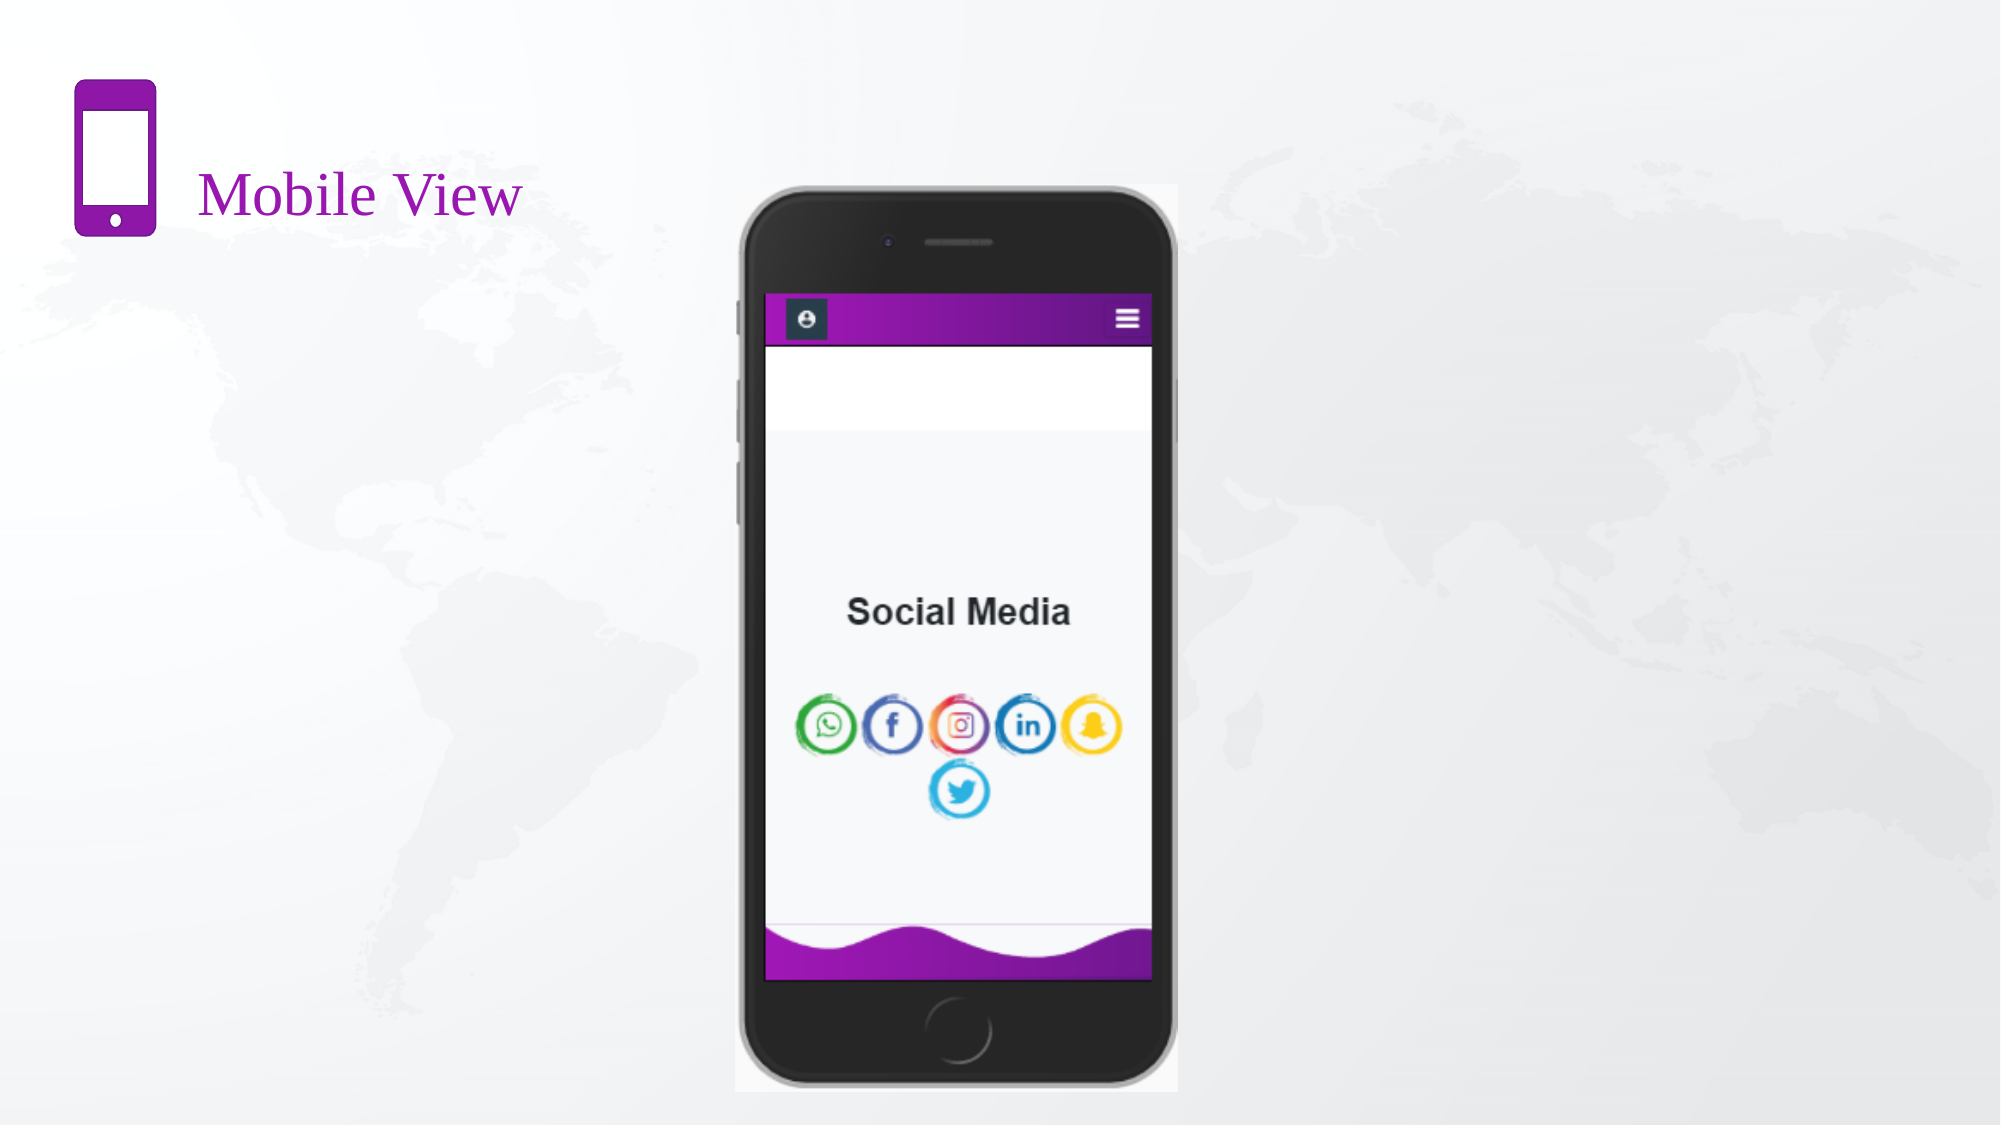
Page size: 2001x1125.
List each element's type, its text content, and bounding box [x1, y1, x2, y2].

text_box Mobile View [182, 145, 600, 235]
picture [0, 0, 2001, 1125]
text_box [75, 80, 156, 236]
